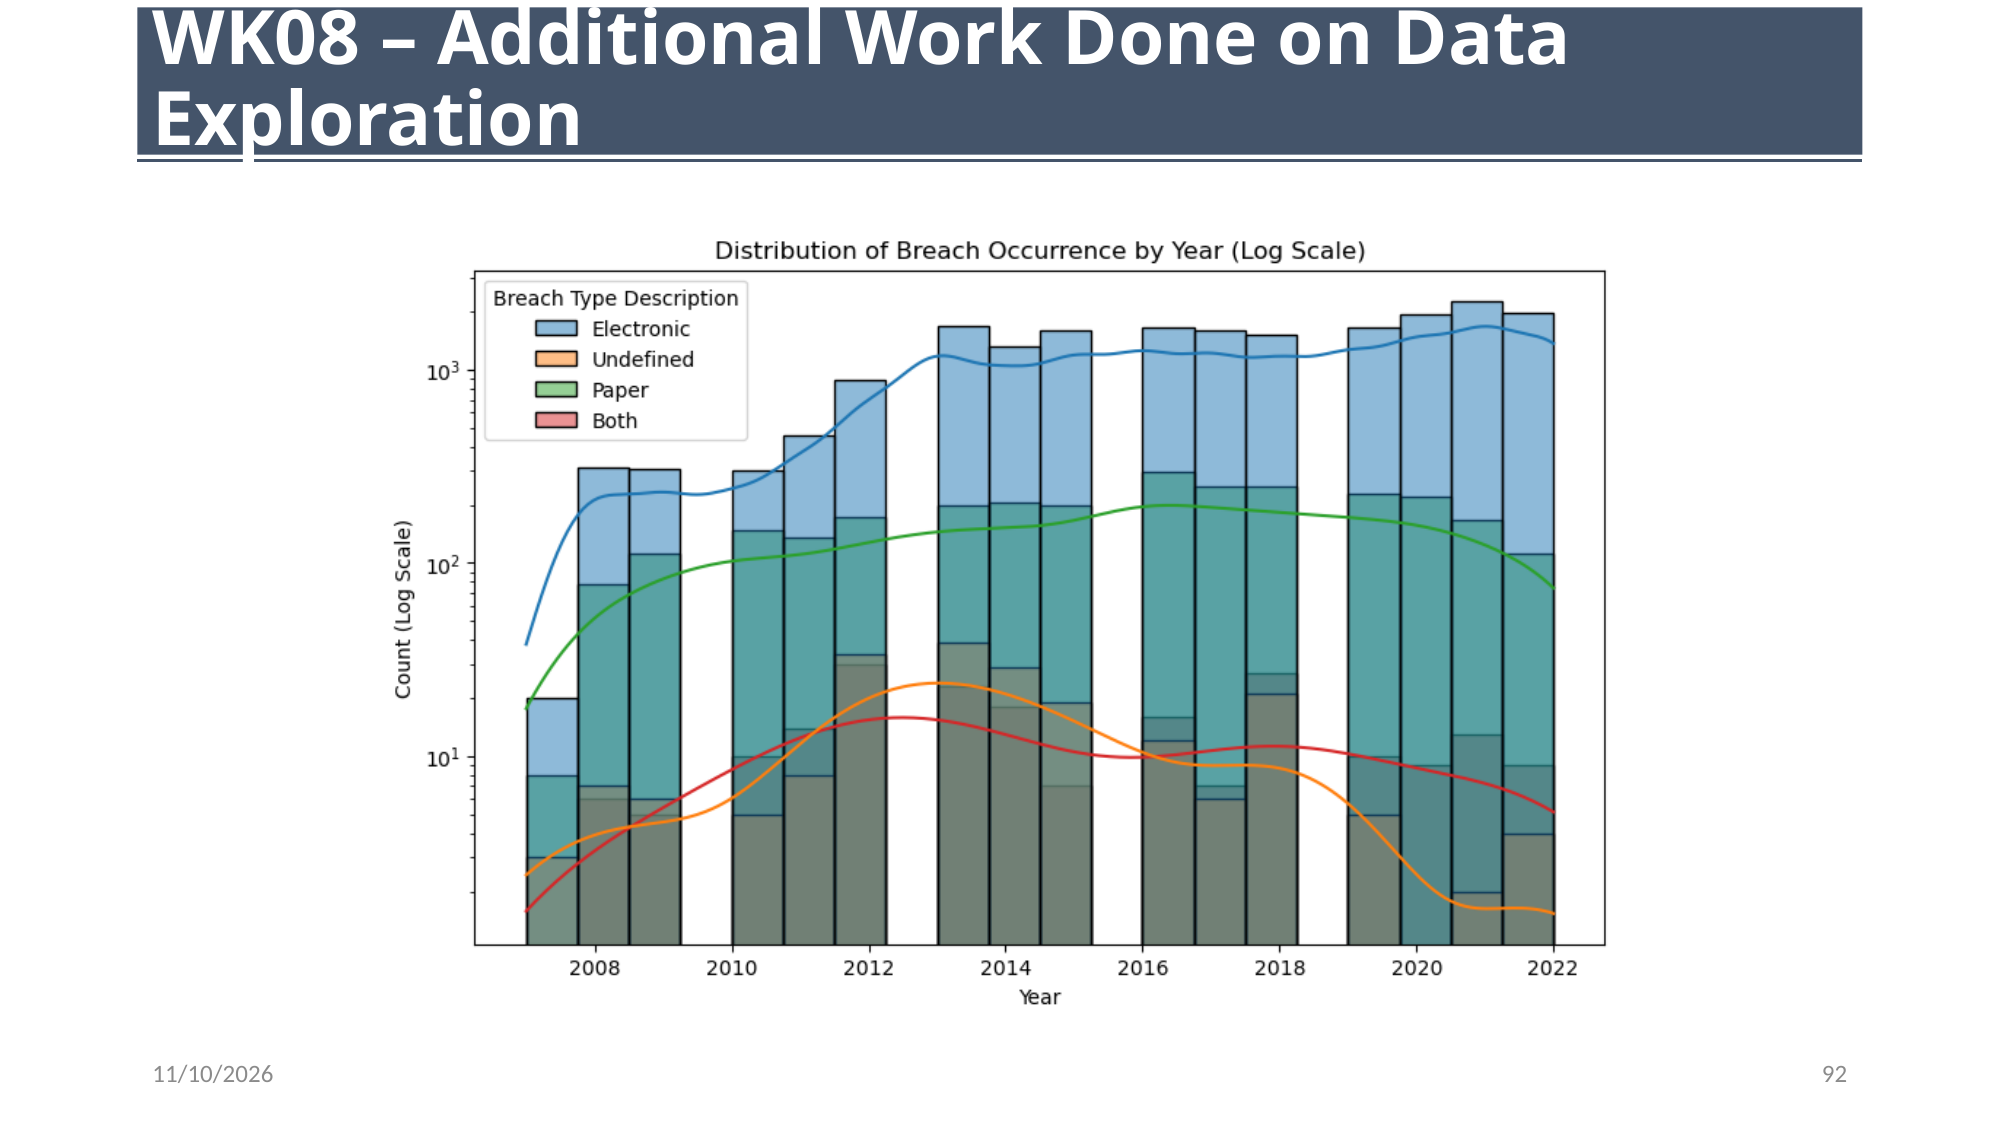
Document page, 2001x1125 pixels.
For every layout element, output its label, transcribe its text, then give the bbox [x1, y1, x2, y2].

slide_number 92 [1412, 1042, 1863, 1103]
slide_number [137, 1042, 588, 1103]
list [381, 227, 1619, 1022]
title WK08 – Additional Work Done on Data Exploration [137, 7, 1863, 155]
